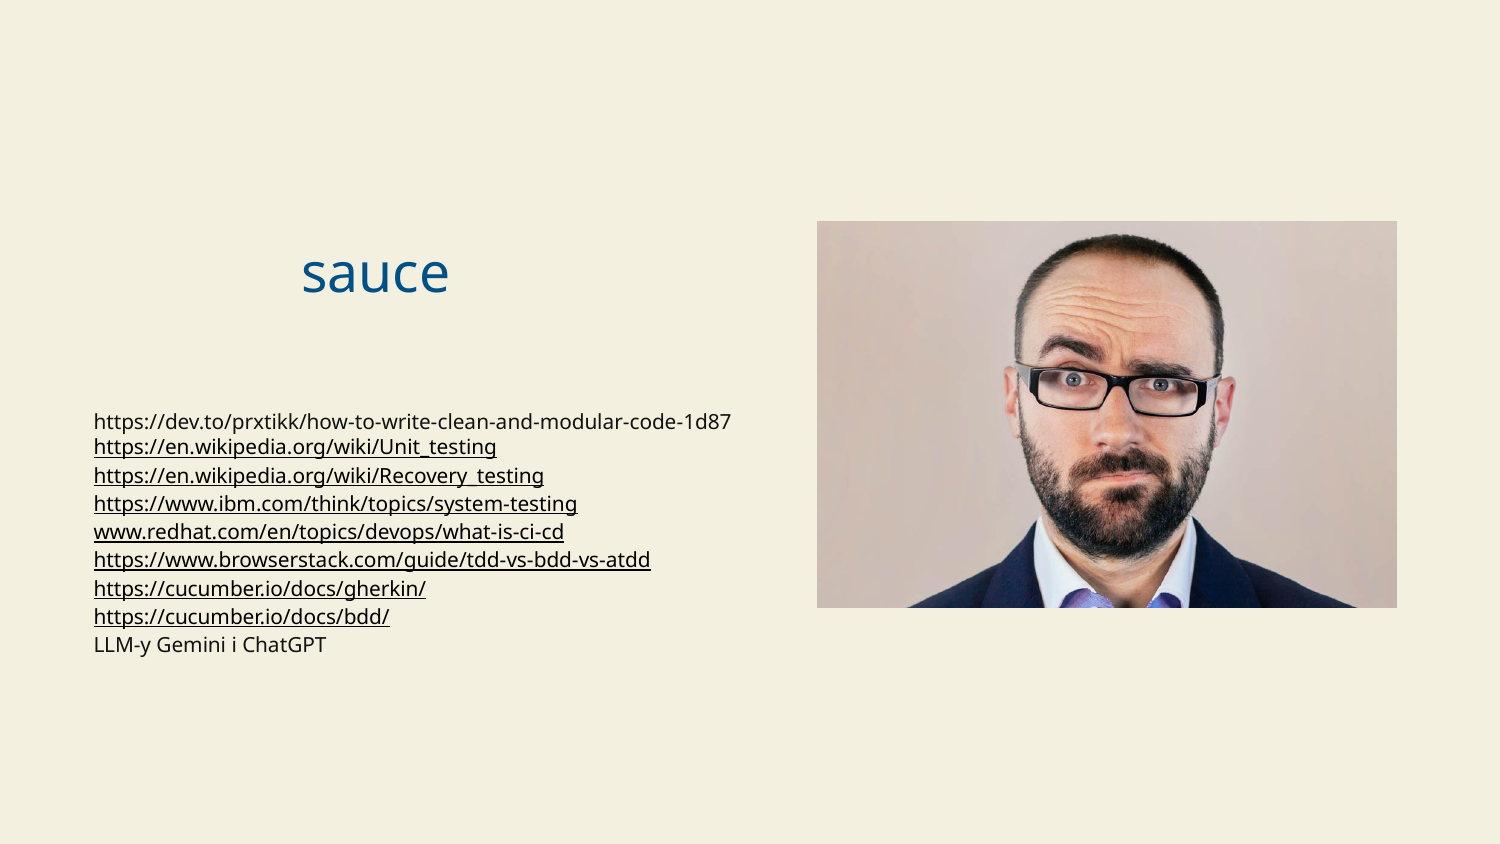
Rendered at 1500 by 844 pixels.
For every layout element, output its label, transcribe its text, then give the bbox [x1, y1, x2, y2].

text_box https://dev.to/prxtikk/how-to-write-clean-and-modular-code-1d87 https://en.wikipedia.org/wiki/Unit_testing https://en.wikipedia.org/wiki/Recovery_testing https://www.ibm.com/think/topics/system-testing www.redhat.com/en/topics/devops/what-is-ci-cd https://www.browserstack.com/guide/tdd-vs-bdd-vs-atdd https://cucumber.io/docs/gherkin/ https://cucumber.io/docs/bdd/ LLM-y Gemini i ChatGPT [78, 394, 872, 672]
picture [817, 221, 1397, 608]
subtitle sauce [270, 10, 482, 394]
